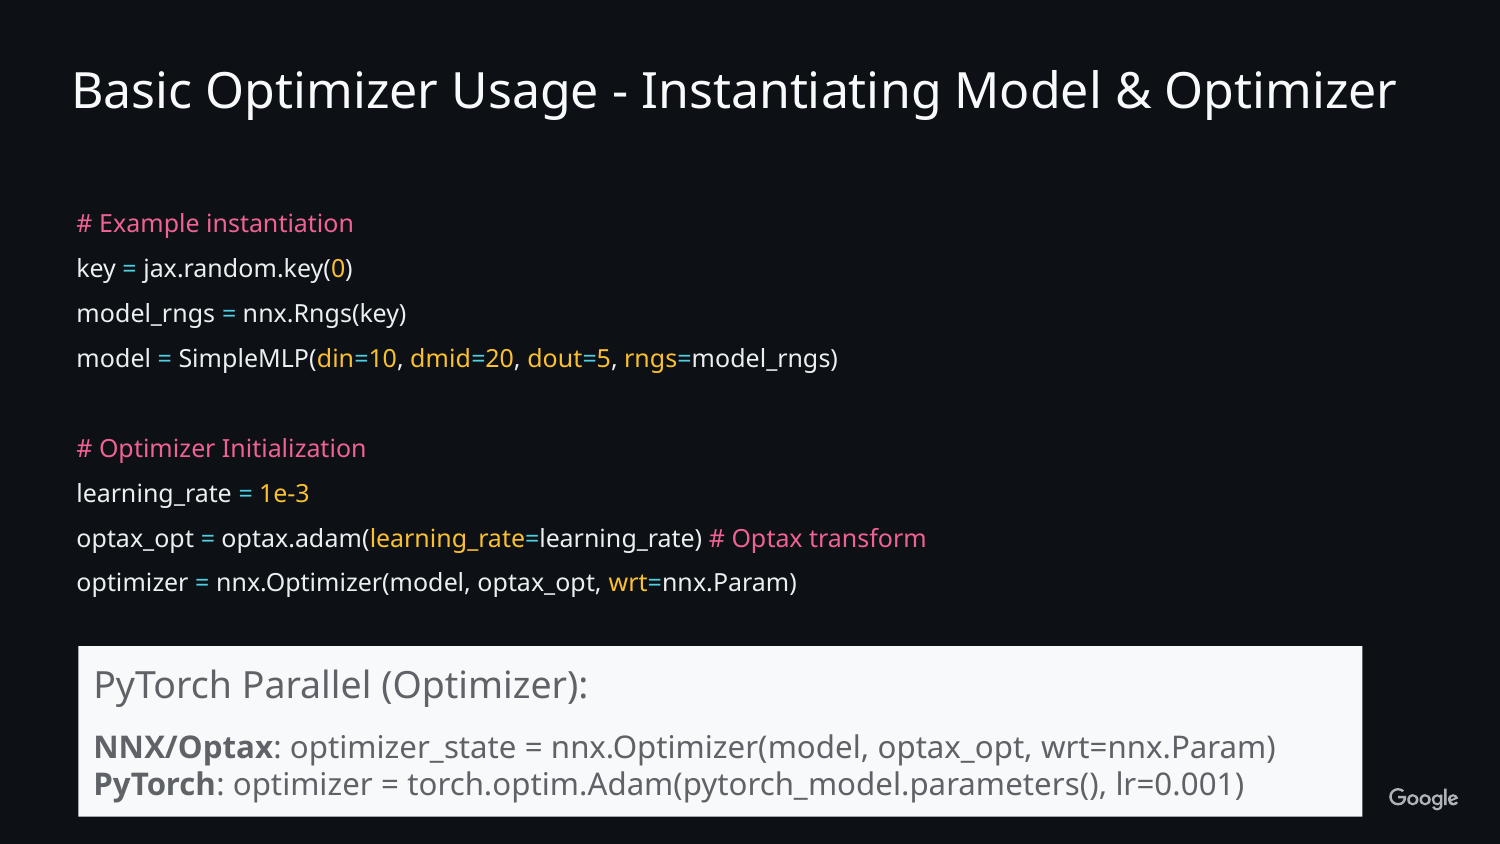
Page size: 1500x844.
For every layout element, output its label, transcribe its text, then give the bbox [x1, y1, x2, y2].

text_box # Example instantiation key = jax.random.key(0) model_rngs = nnx.Rngs(key) model = SimpleMLP(din=10, dmid=20, dout=5, rngs=model_rngs) # Optimizer Initialization learning_rate = 1e-3 optax_opt = optax.adam(learning_rate=learning_rate) # Optax transform optimizer = nnx.Optimizer(model, optax_opt, wrt=nnx.Param) [61, 177, 1432, 612]
title Basic Optimizer Usage - Instantiating Model & Optimizer [56, 43, 1427, 215]
text_box PyTorch Parallel (Optimizer): NNX/Optax: optimizer_state = nnx.Optimizer(model, optax_opt, wrt=nnx.Param) PyTorch: optimizer = torch.optim.Adam(pytorch_model.parameters(), lr=0.001) [78, 646, 1363, 817]
